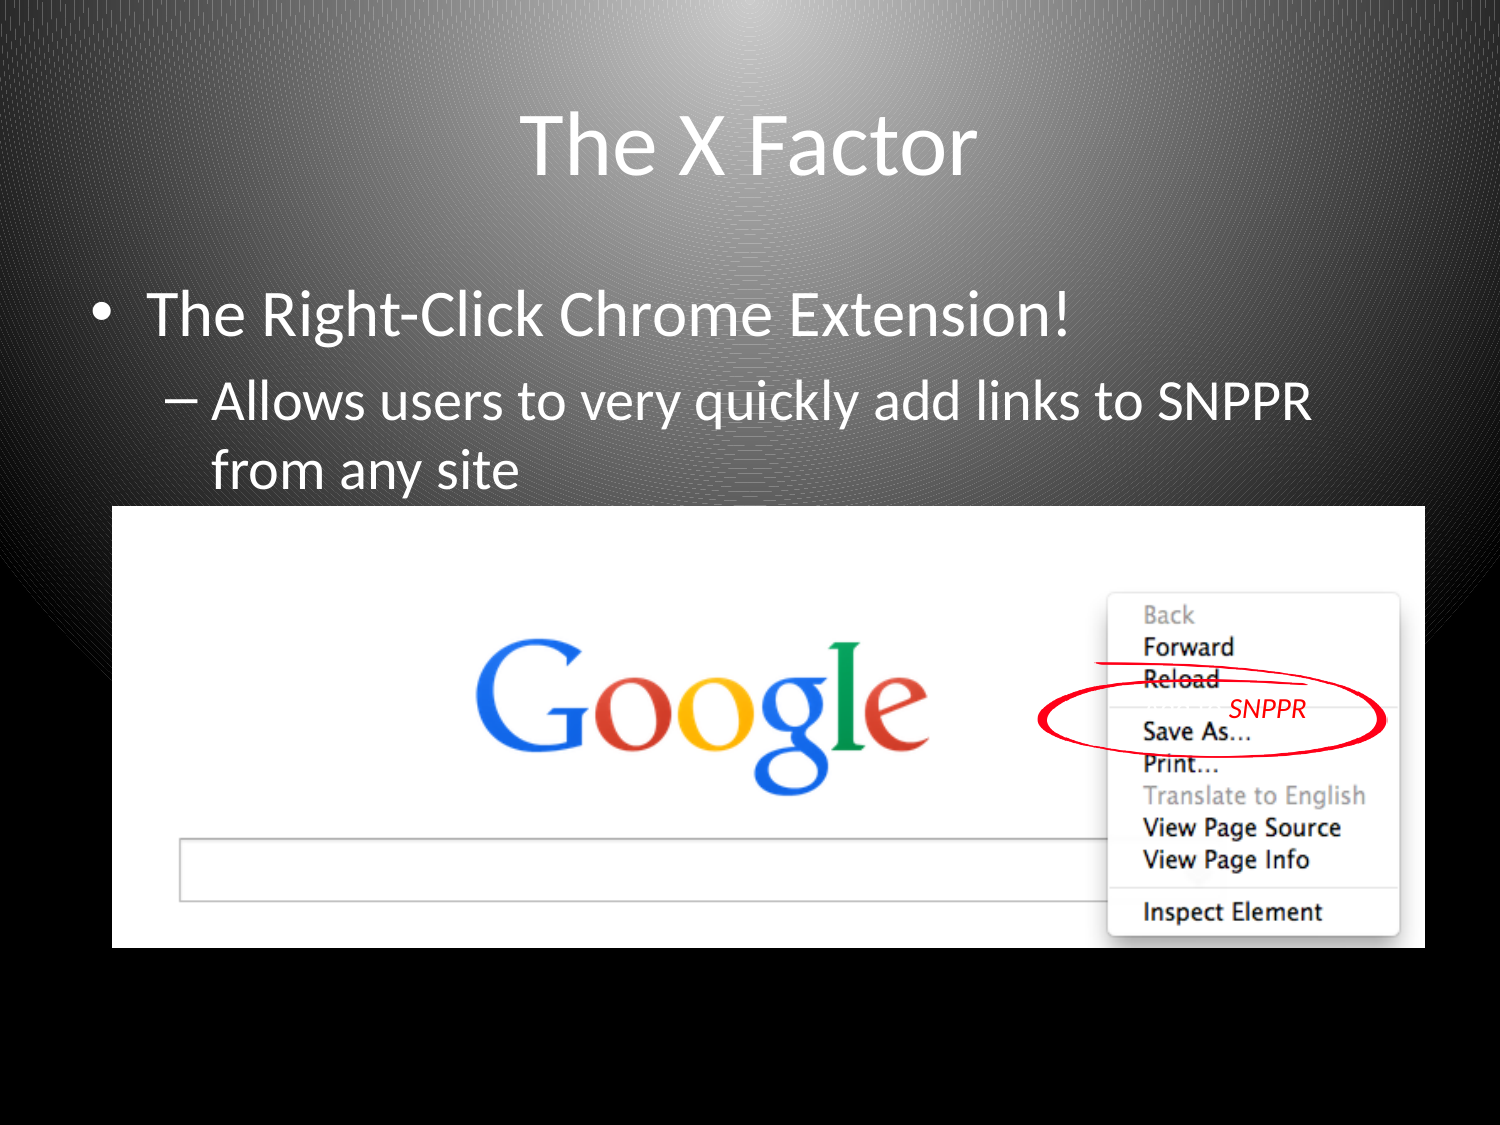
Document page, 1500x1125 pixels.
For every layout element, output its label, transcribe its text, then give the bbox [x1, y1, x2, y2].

title The X Factor [75, 45, 1425, 233]
picture [112, 506, 1426, 949]
list The Right-Click Chrome Extension! Allows users to very quickly add links to SNPPR from any site [75, 262, 1425, 1005]
